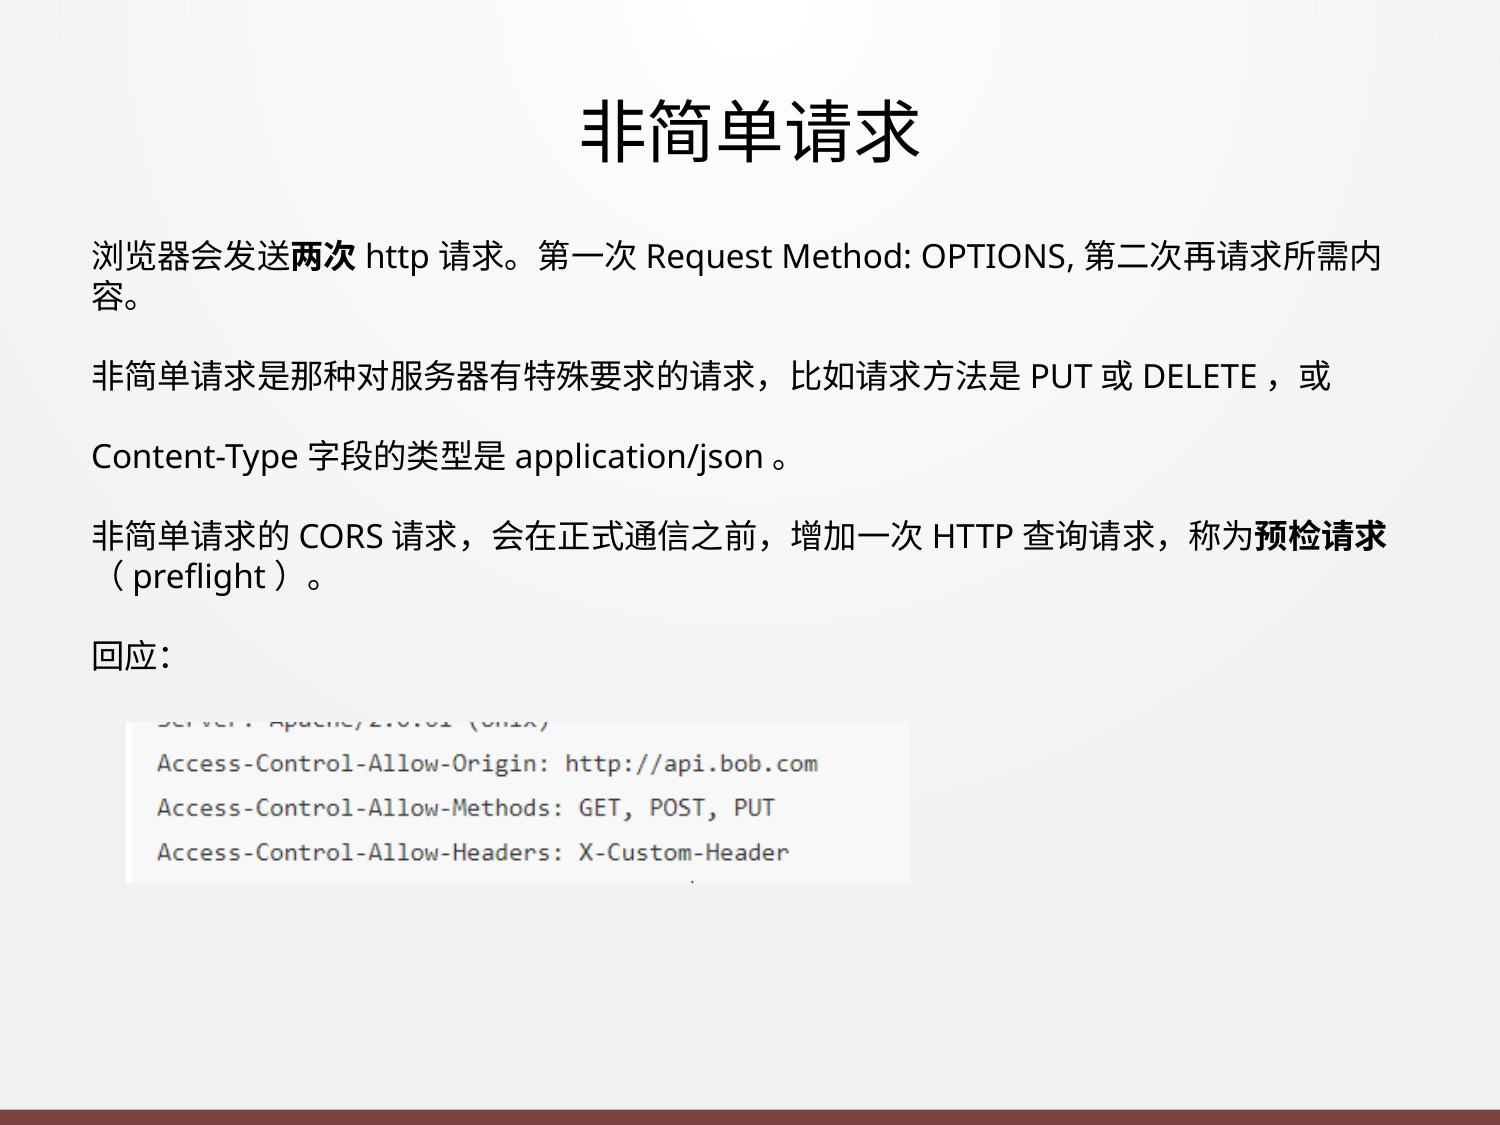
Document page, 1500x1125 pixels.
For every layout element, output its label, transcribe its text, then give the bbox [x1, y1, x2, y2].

picture [126, 722, 910, 883]
title 非简单请求 [76, 66, 1424, 168]
list 浏览器会发送两次http请求。第一次Request Method: OPTIONS,第二次再请求所需内容。 非简单请求是那种对服务器有特殊要求的请求，比如请求方法是PUT或DELETE，或Content-Type字段的类型是application/json。 非简单请求的CORS请求，会在正式通信之前，增加一次HTTP查询请求，称为预检请求 （preflight）。 回应： [76, 168, 1460, 822]
